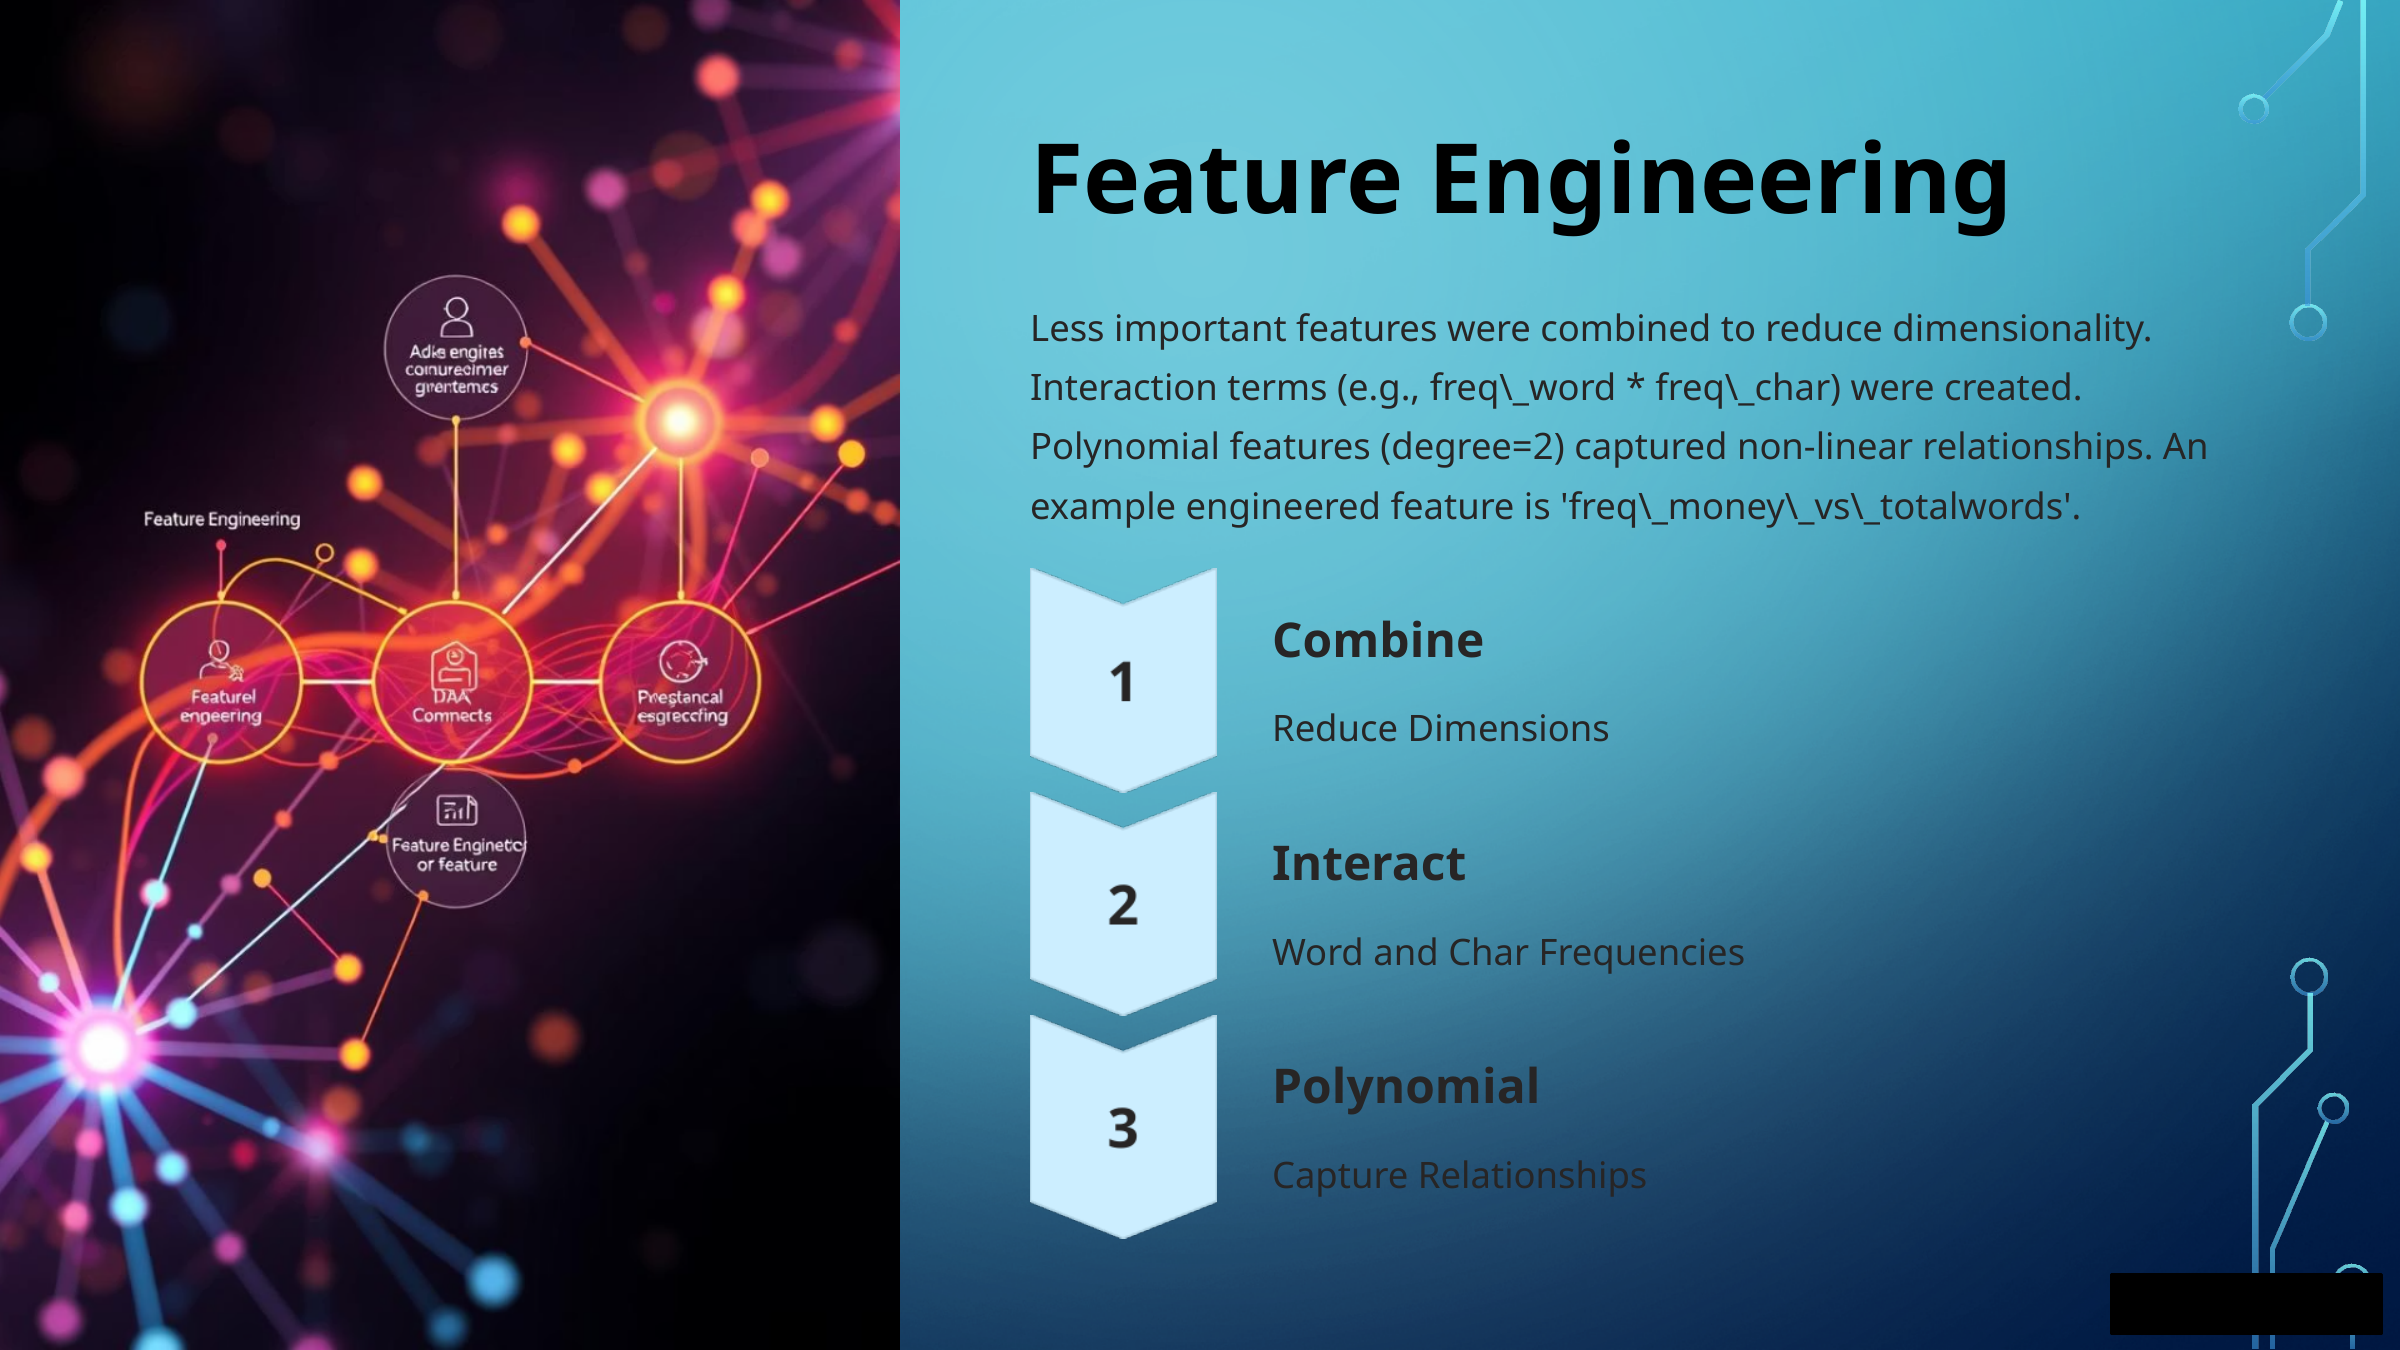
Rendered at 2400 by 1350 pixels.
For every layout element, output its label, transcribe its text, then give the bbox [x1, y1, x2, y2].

picture [1029, 568, 1217, 1239]
picture [0, 0, 901, 1350]
text_box [2110, 1273, 2383, 1335]
text_box Word and Char Frequencies [1272, 912, 2270, 973]
text_box Less important features were combined to reduce dimensionality. Interaction terms (e.g., freq\_word * freq\_char) were created. Polynomial features (degree=2) captured non-linear relationships. An example engineered feature is 'freq\_money\_vs\_totalwords'. [1030, 289, 2270, 528]
text_box Feature Engineering [1030, 111, 2007, 234]
text_box Combine [1271, 606, 1761, 668]
text_box Reduce Dimensions [1272, 689, 2270, 750]
text_box Capture Relationships [1272, 1136, 2270, 1196]
text_box Polynomial [1271, 1052, 1761, 1114]
text_box Interact [1271, 829, 1761, 891]
